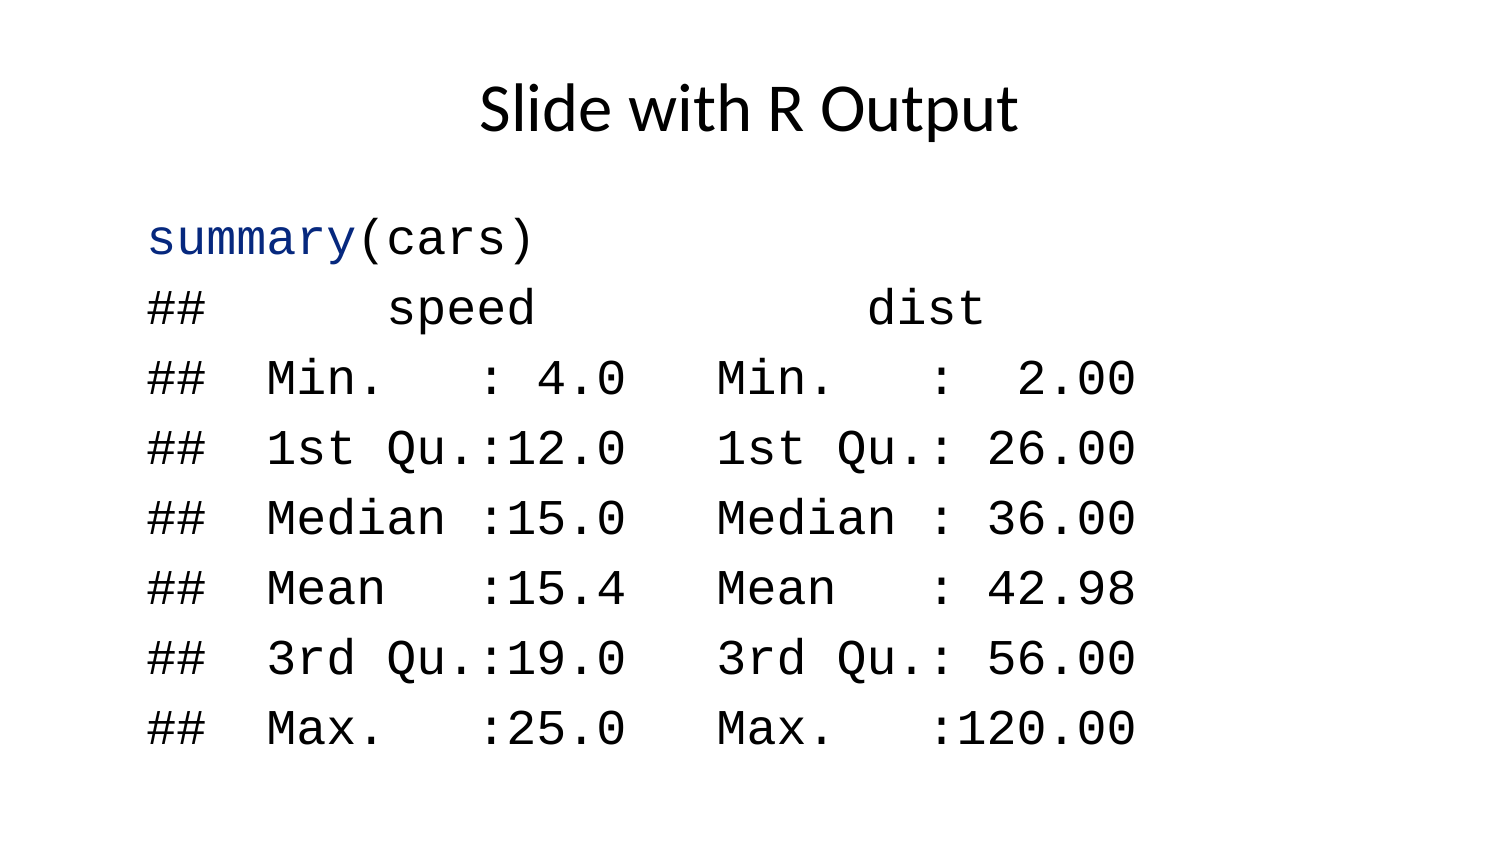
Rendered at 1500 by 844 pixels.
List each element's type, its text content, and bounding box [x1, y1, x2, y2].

list summary(cars) ## speed dist ## Min. : 4.0 Min. : 2.00 ## 1st Qu.:12.0 1st Qu.: 26.00 ## Median :15.0 Median : 36.00 ## Mean :15.4 Mean : 42.98 ## 3rd Qu.:19.0 3rd Qu.: 56.00 ## Max. :25.0 Max. :120.00 [75, 196, 1425, 754]
title Slide with R Output [75, 33, 1425, 175]
